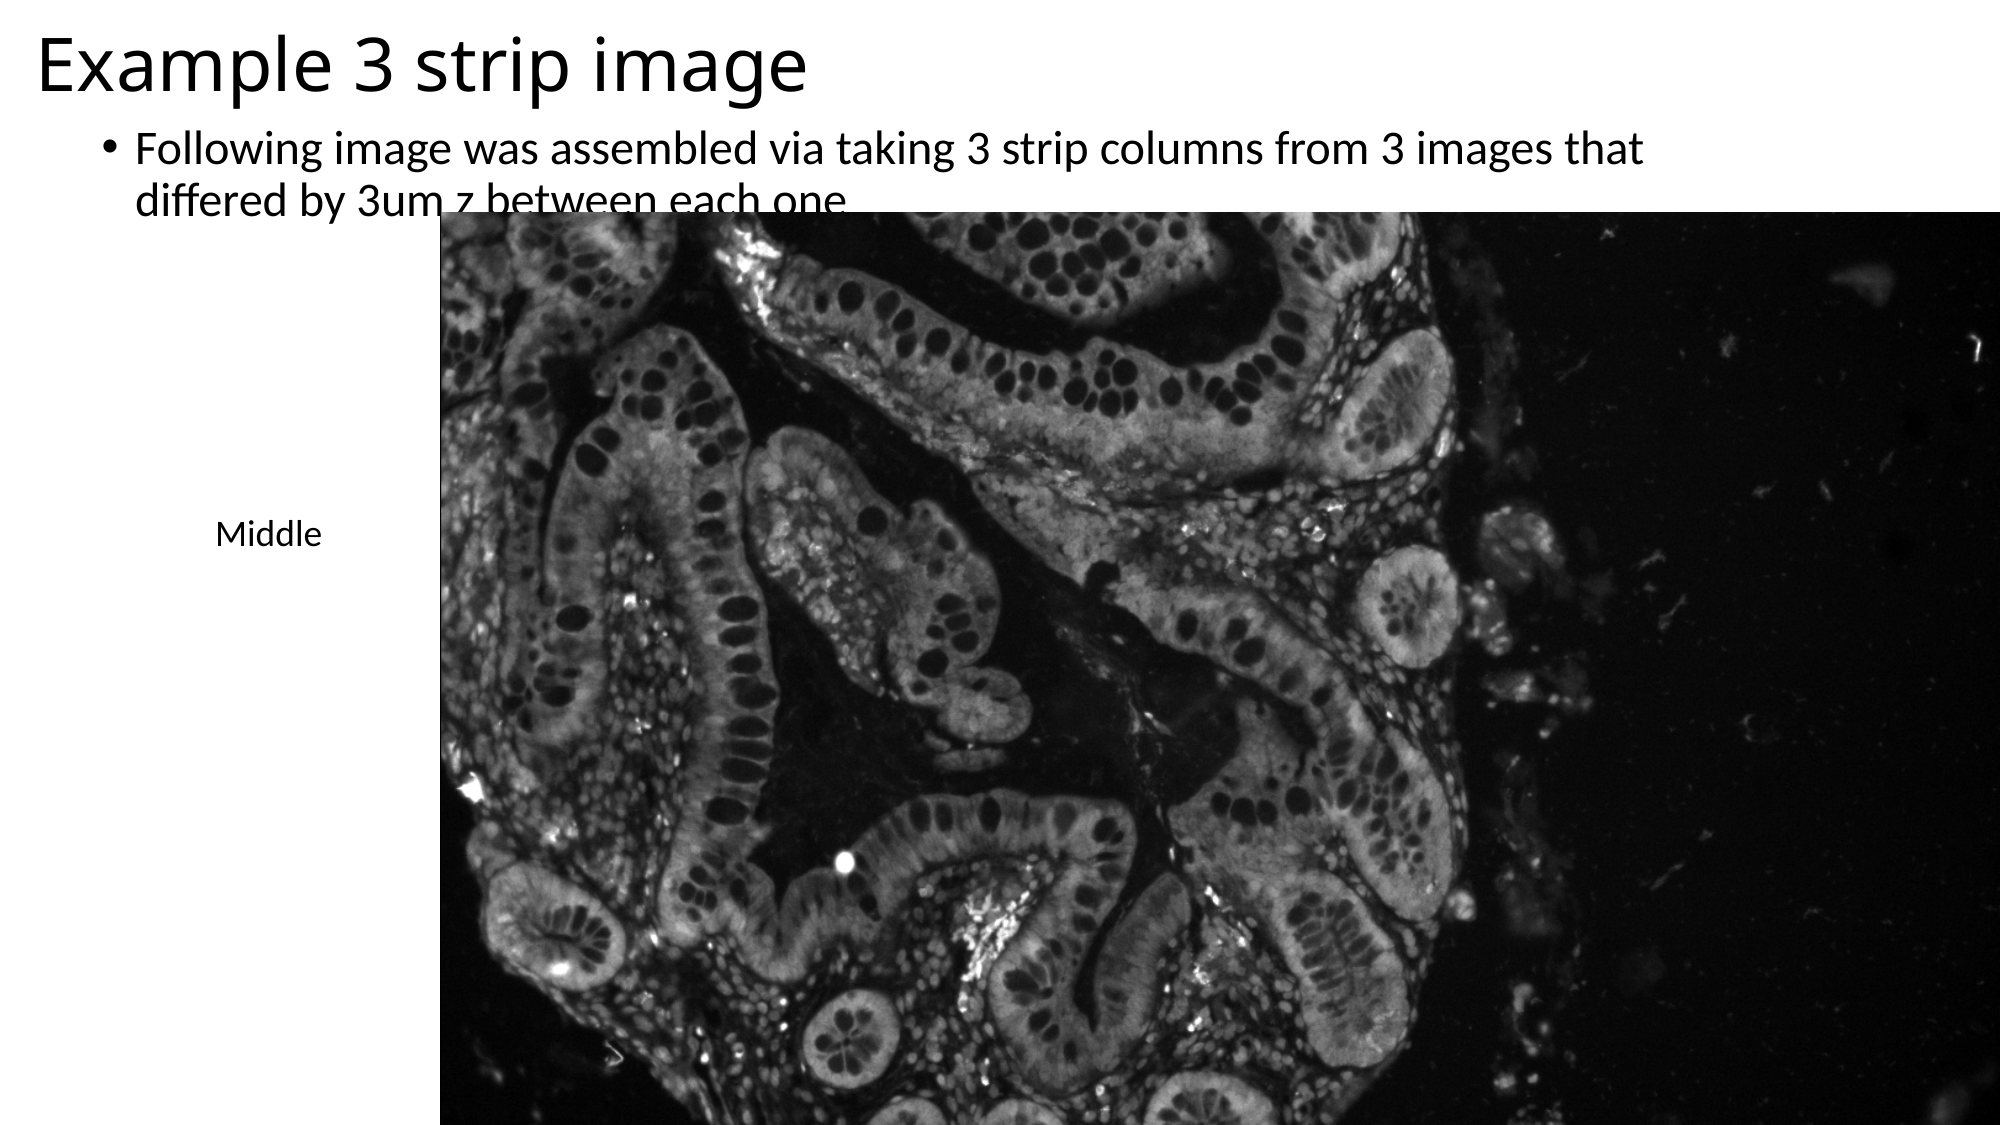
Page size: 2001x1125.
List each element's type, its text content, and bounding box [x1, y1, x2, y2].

list Following image was assembled via taking 3 strip columns from 3 images that differed by 3um z between each one [86, 115, 1812, 236]
text_box Middle [200, 501, 338, 562]
title Example 3 strip image [20, 19, 1746, 116]
picture [440, 212, 2000, 1125]
